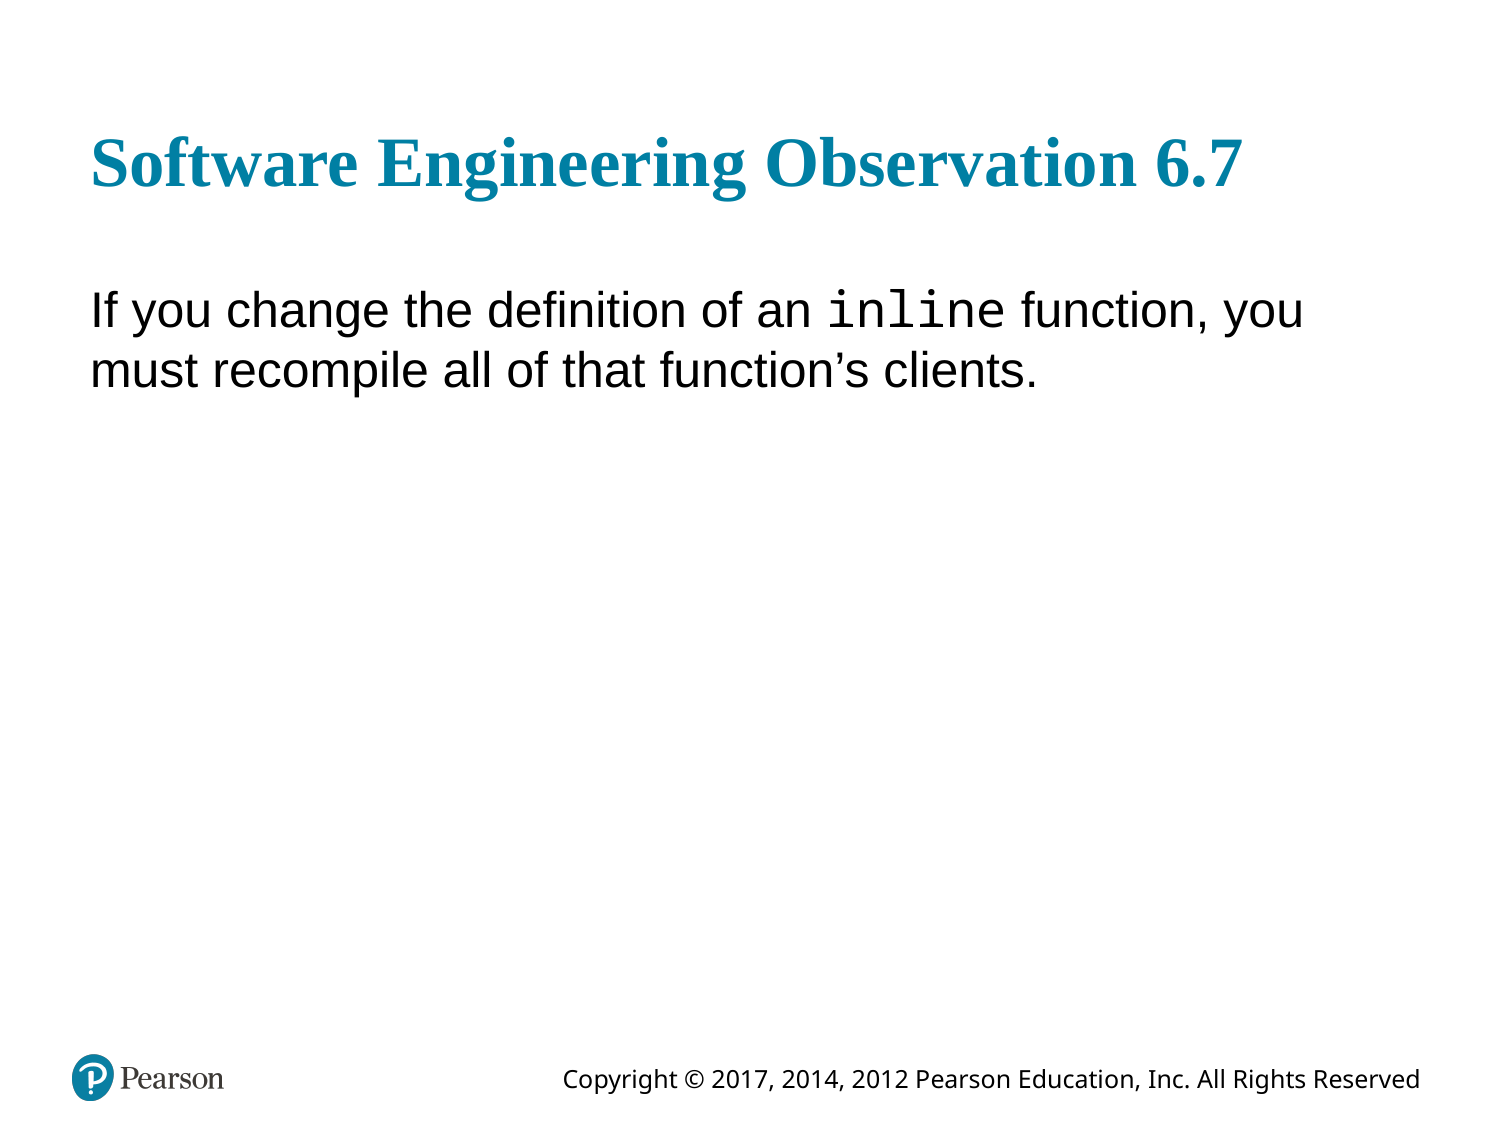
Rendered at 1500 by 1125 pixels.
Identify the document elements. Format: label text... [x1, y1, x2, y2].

title Software Engineering Observation 6.7 [75, 0, 1425, 216]
picture [80, 1063, 106, 1088]
picture [72, 1087, 83, 1101]
list If you change the definition of an inline function, you must recompile all of that function’s clients. [75, 262, 1425, 1005]
picture [72, 1054, 88, 1070]
picture [98, 1054, 224, 1101]
